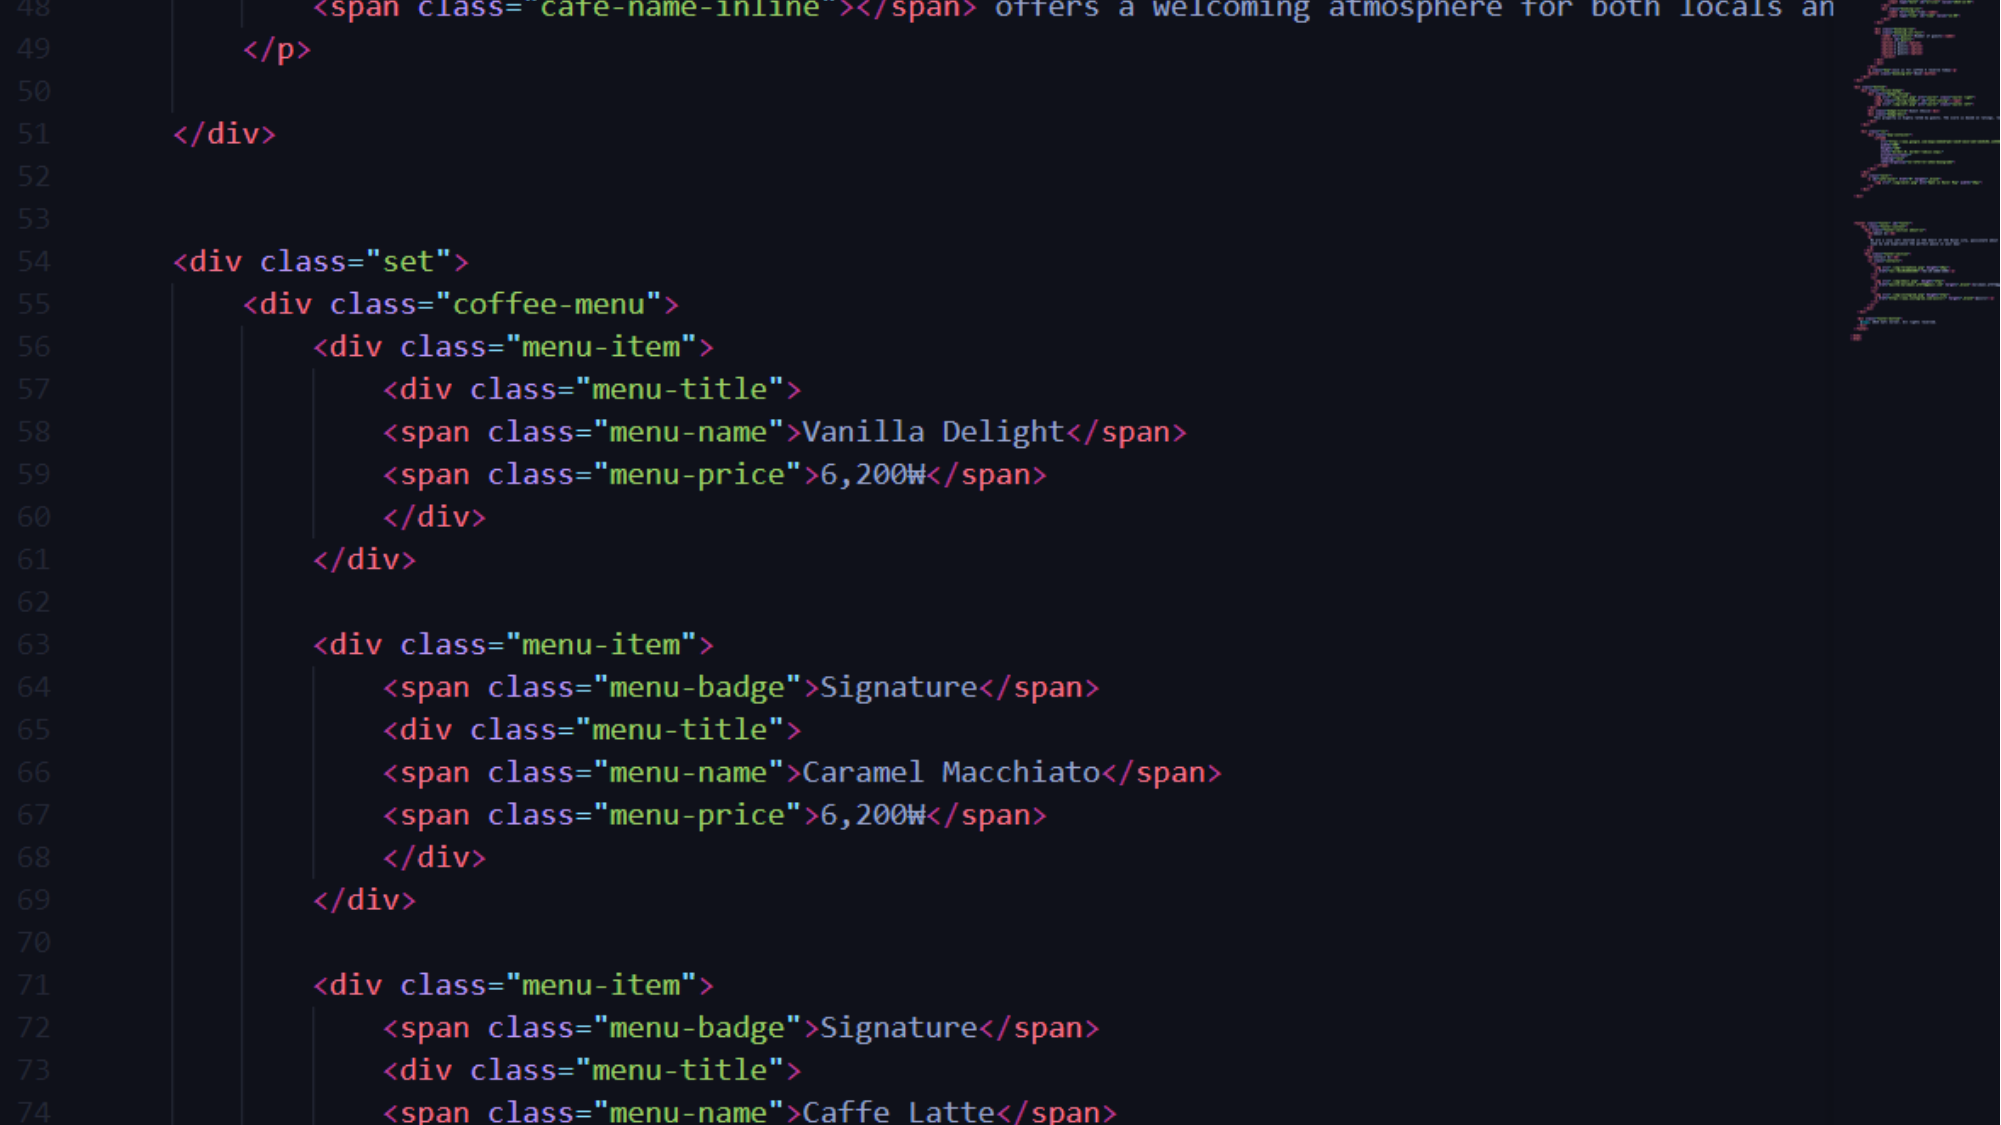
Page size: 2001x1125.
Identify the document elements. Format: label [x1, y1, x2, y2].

list [0, 0, 2000, 1125]
